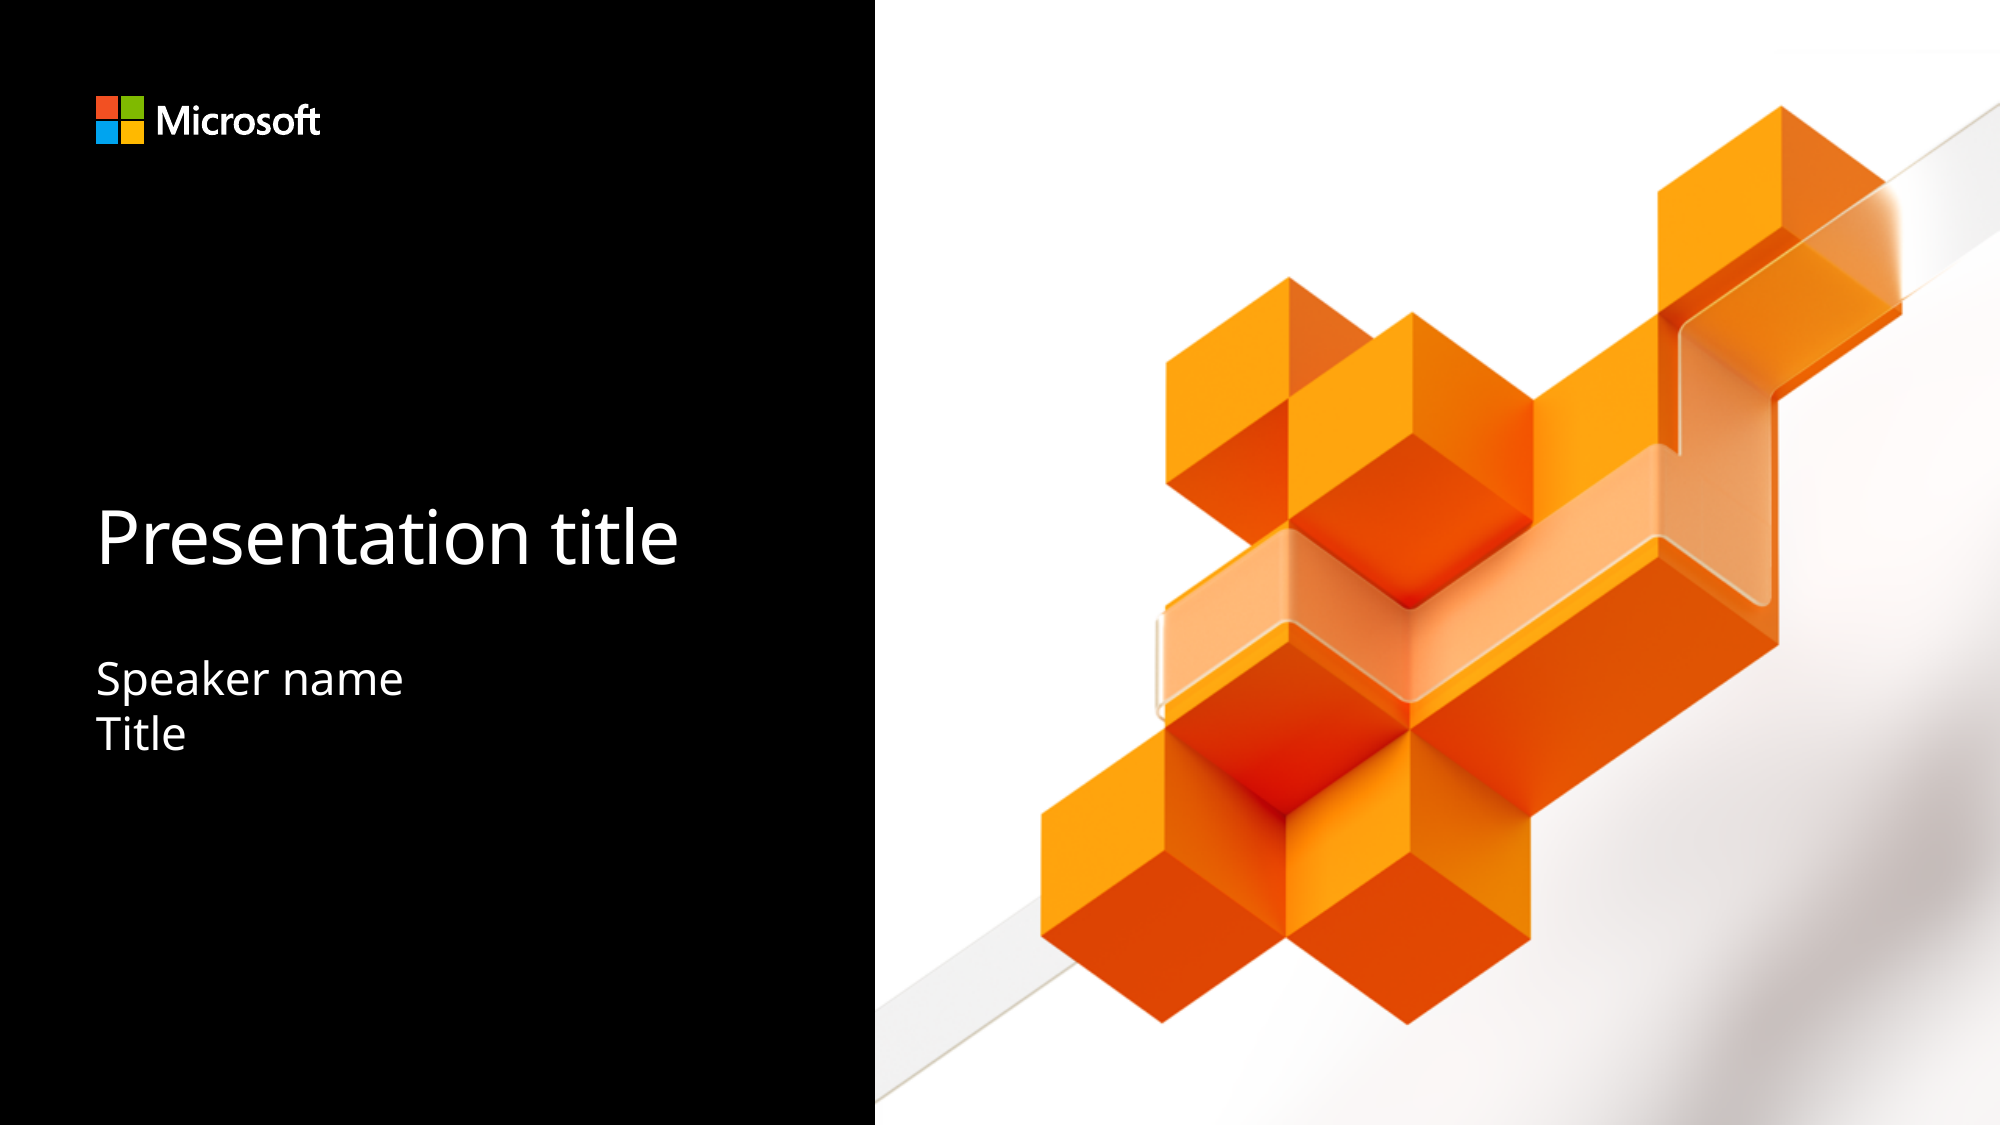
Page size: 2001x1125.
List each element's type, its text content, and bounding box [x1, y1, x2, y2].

picture [875, 0, 2000, 1125]
list Speaker name Title [95, 650, 775, 706]
title Presentation title [95, 397, 775, 580]
